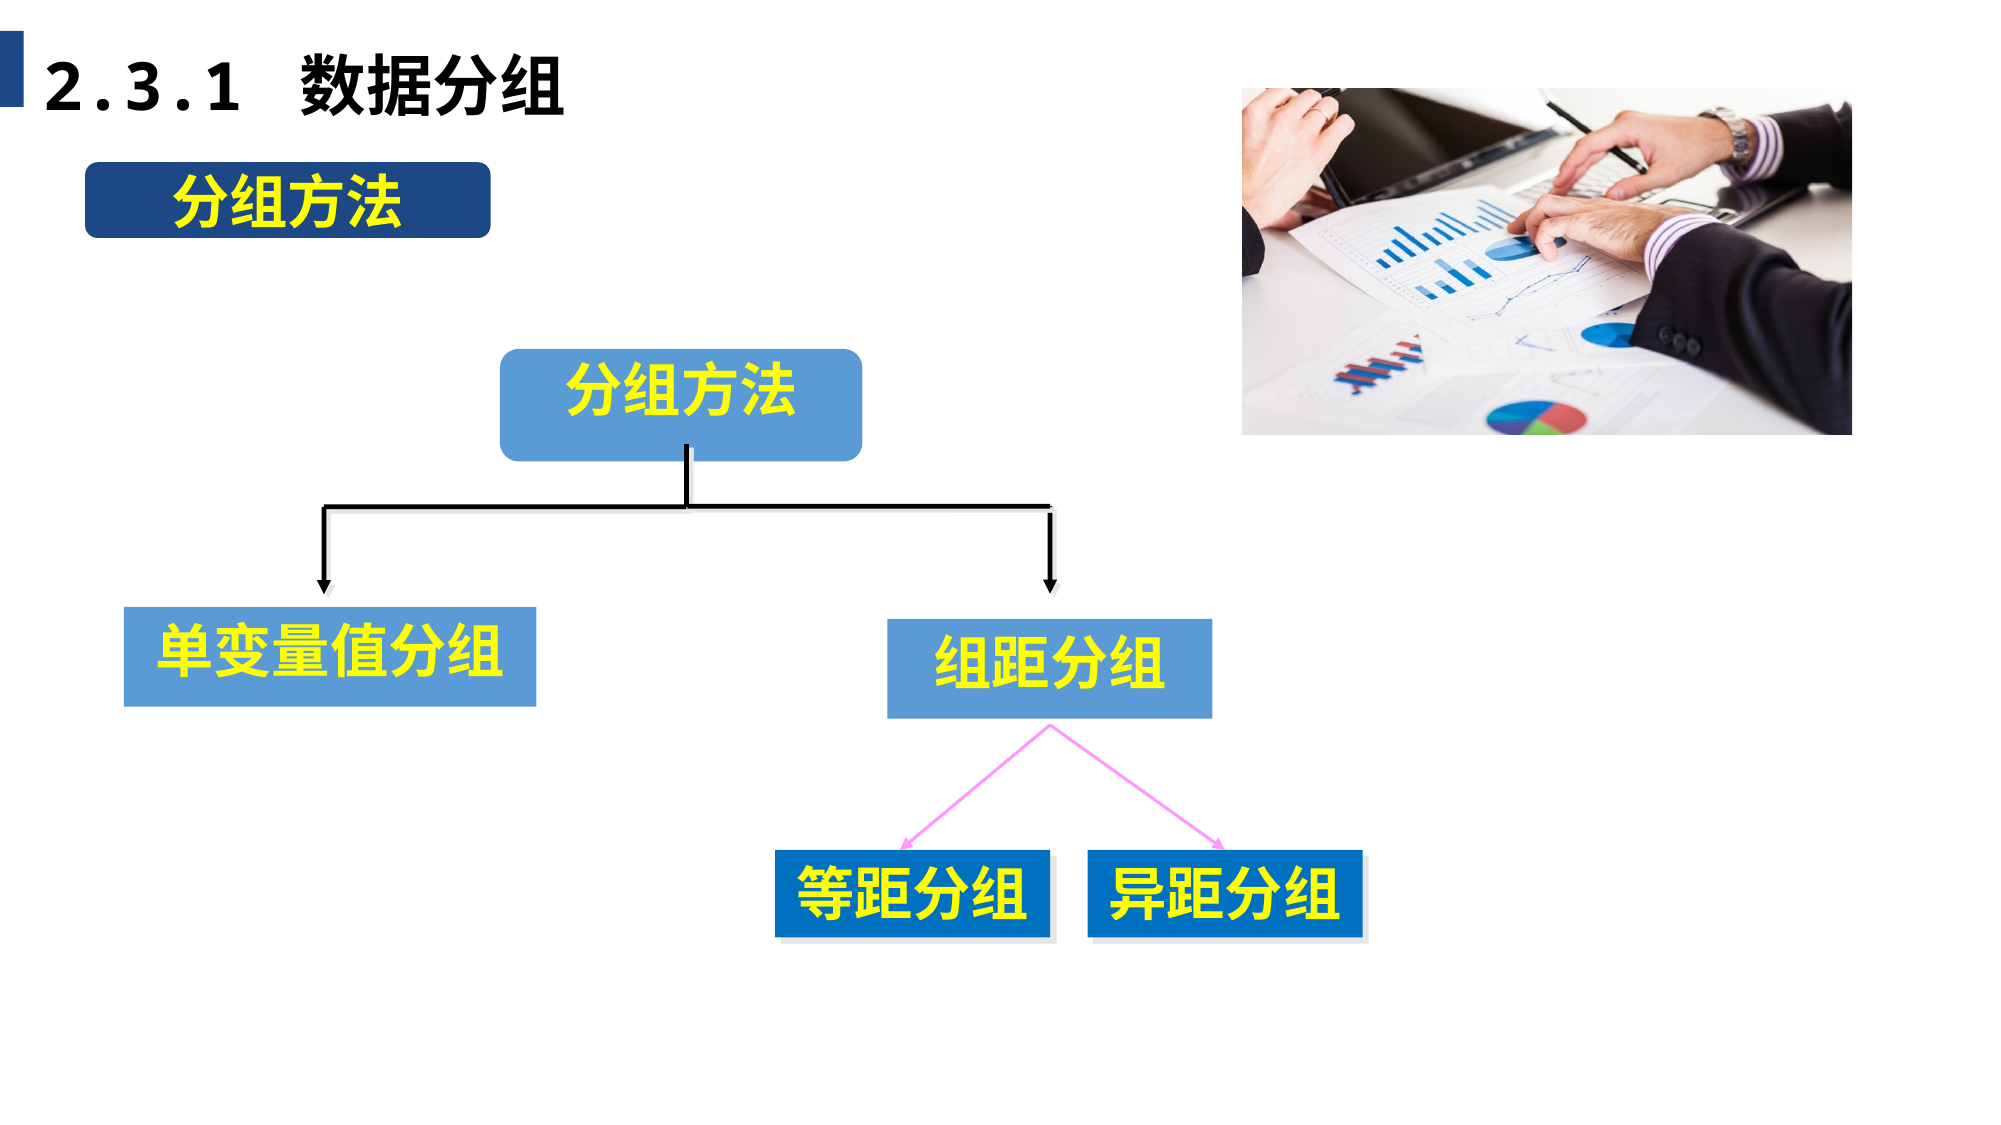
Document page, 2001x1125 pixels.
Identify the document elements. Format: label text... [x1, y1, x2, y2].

text_box [0, 30, 24, 107]
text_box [687, 505, 1213, 719]
text_box 分组方法 [499, 348, 863, 462]
text_box 2.3.1 数据分组 [28, 36, 667, 131]
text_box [774, 724, 1363, 938]
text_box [123, 444, 687, 707]
picture [1241, 88, 1853, 435]
text_box 分组方法 [85, 162, 491, 238]
